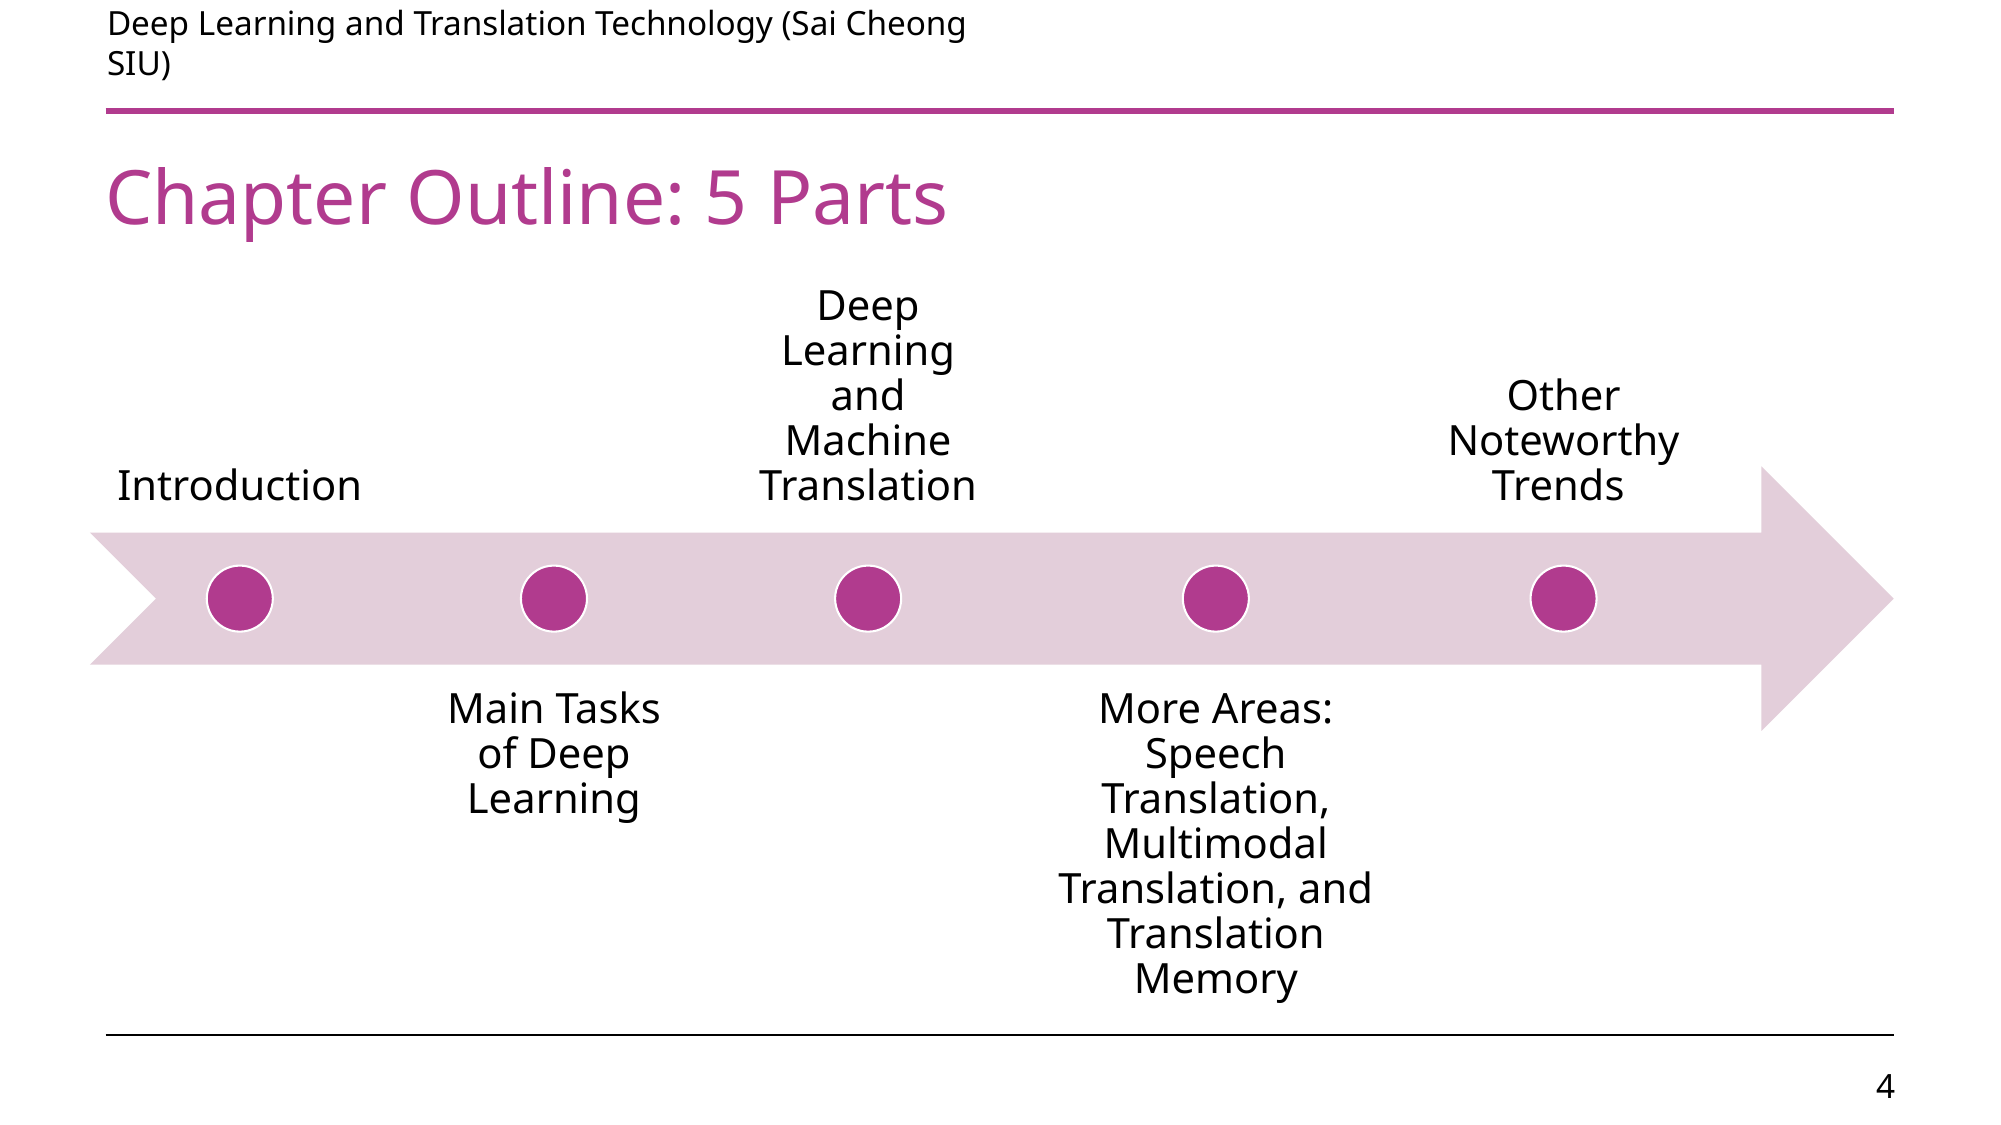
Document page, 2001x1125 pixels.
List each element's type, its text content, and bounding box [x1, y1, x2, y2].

title Chapter Outline: 5 Parts [90, 156, 1894, 268]
slide_number 4 [1757, 1057, 1910, 1109]
footer Deep Learning and Translation Technology (Sai Cheong SIU) [92, 20, 1038, 90]
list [89, 268, 1894, 930]
